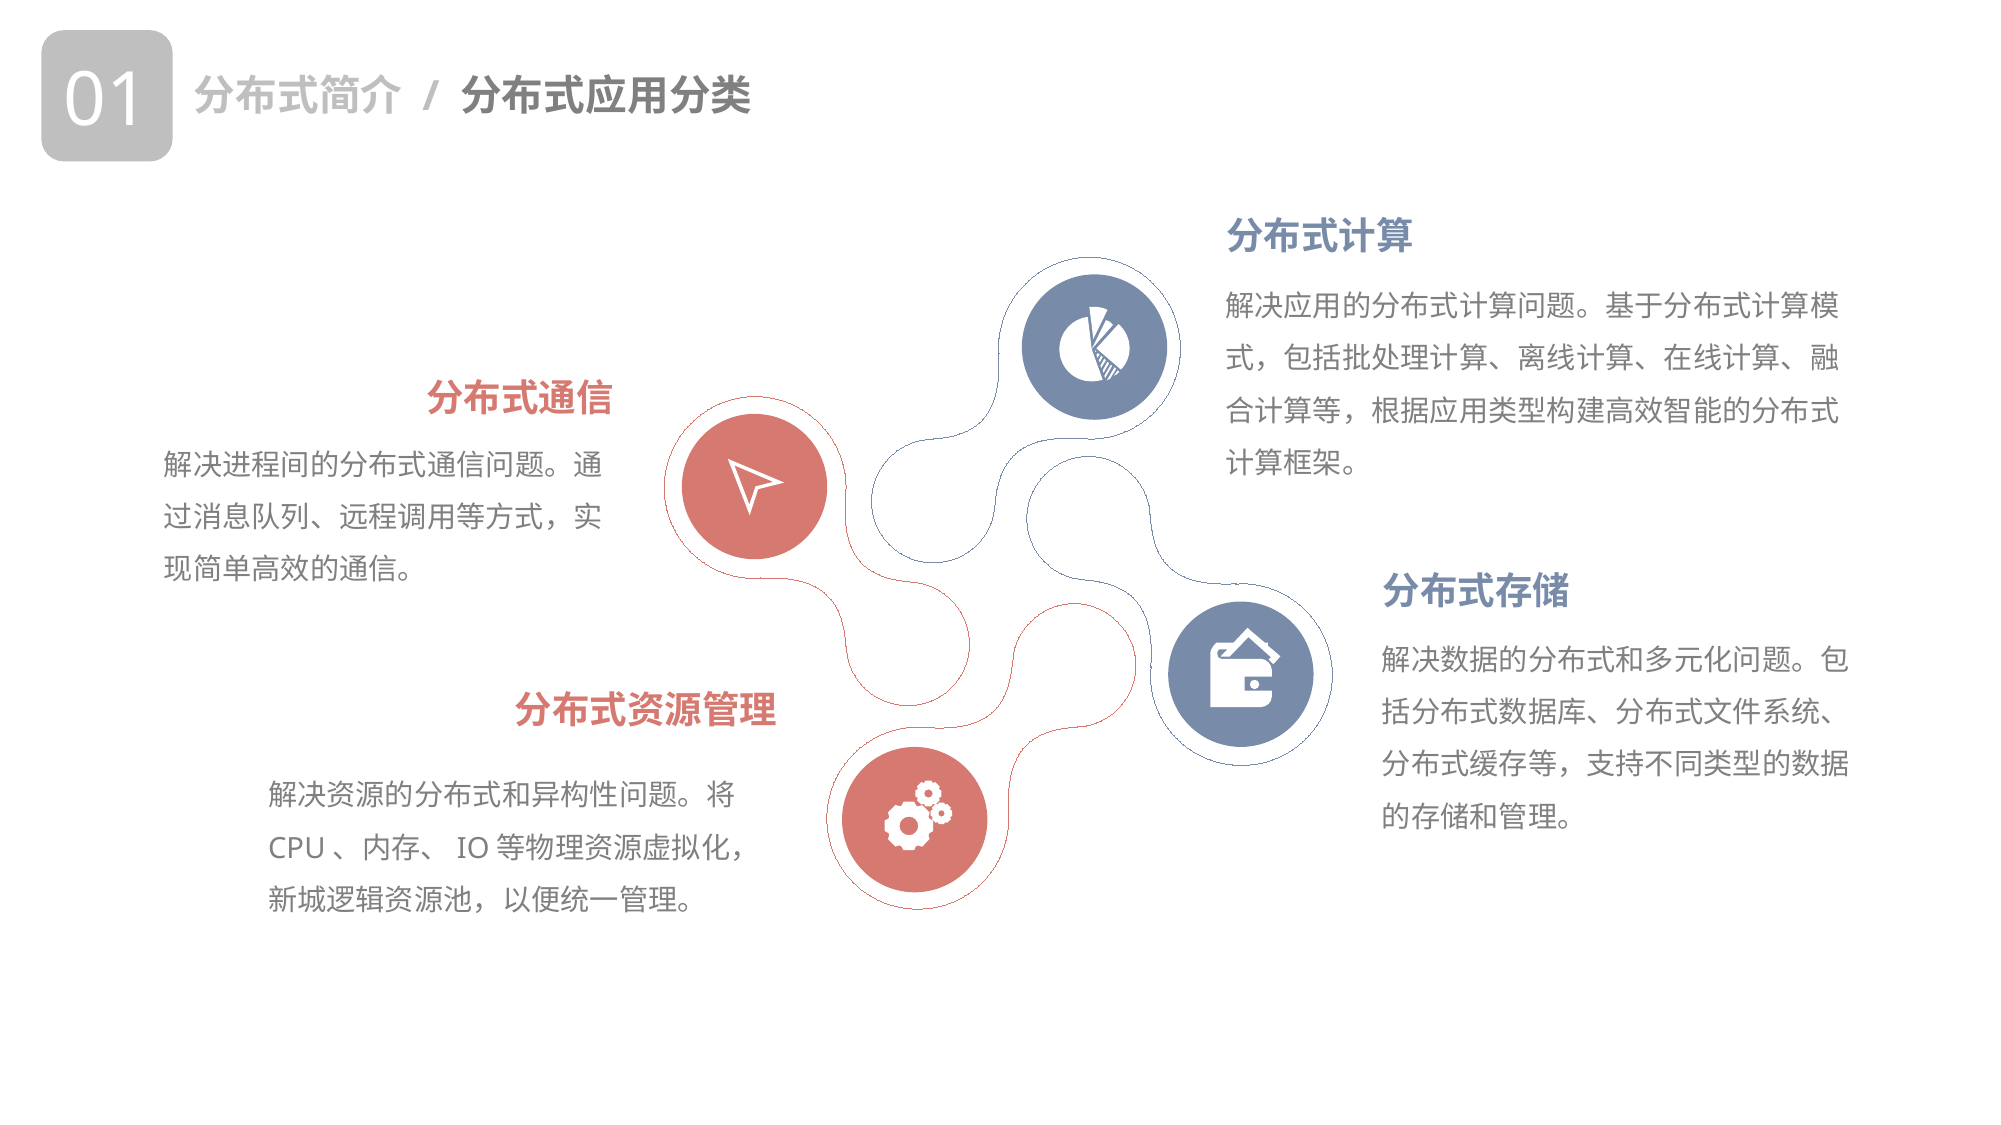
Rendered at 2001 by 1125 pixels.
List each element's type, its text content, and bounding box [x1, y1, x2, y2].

text_box 01 [41, 30, 173, 162]
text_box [149, 205, 1888, 920]
text_box 分布式简介 / 分布式应用分类 [194, 35, 958, 138]
